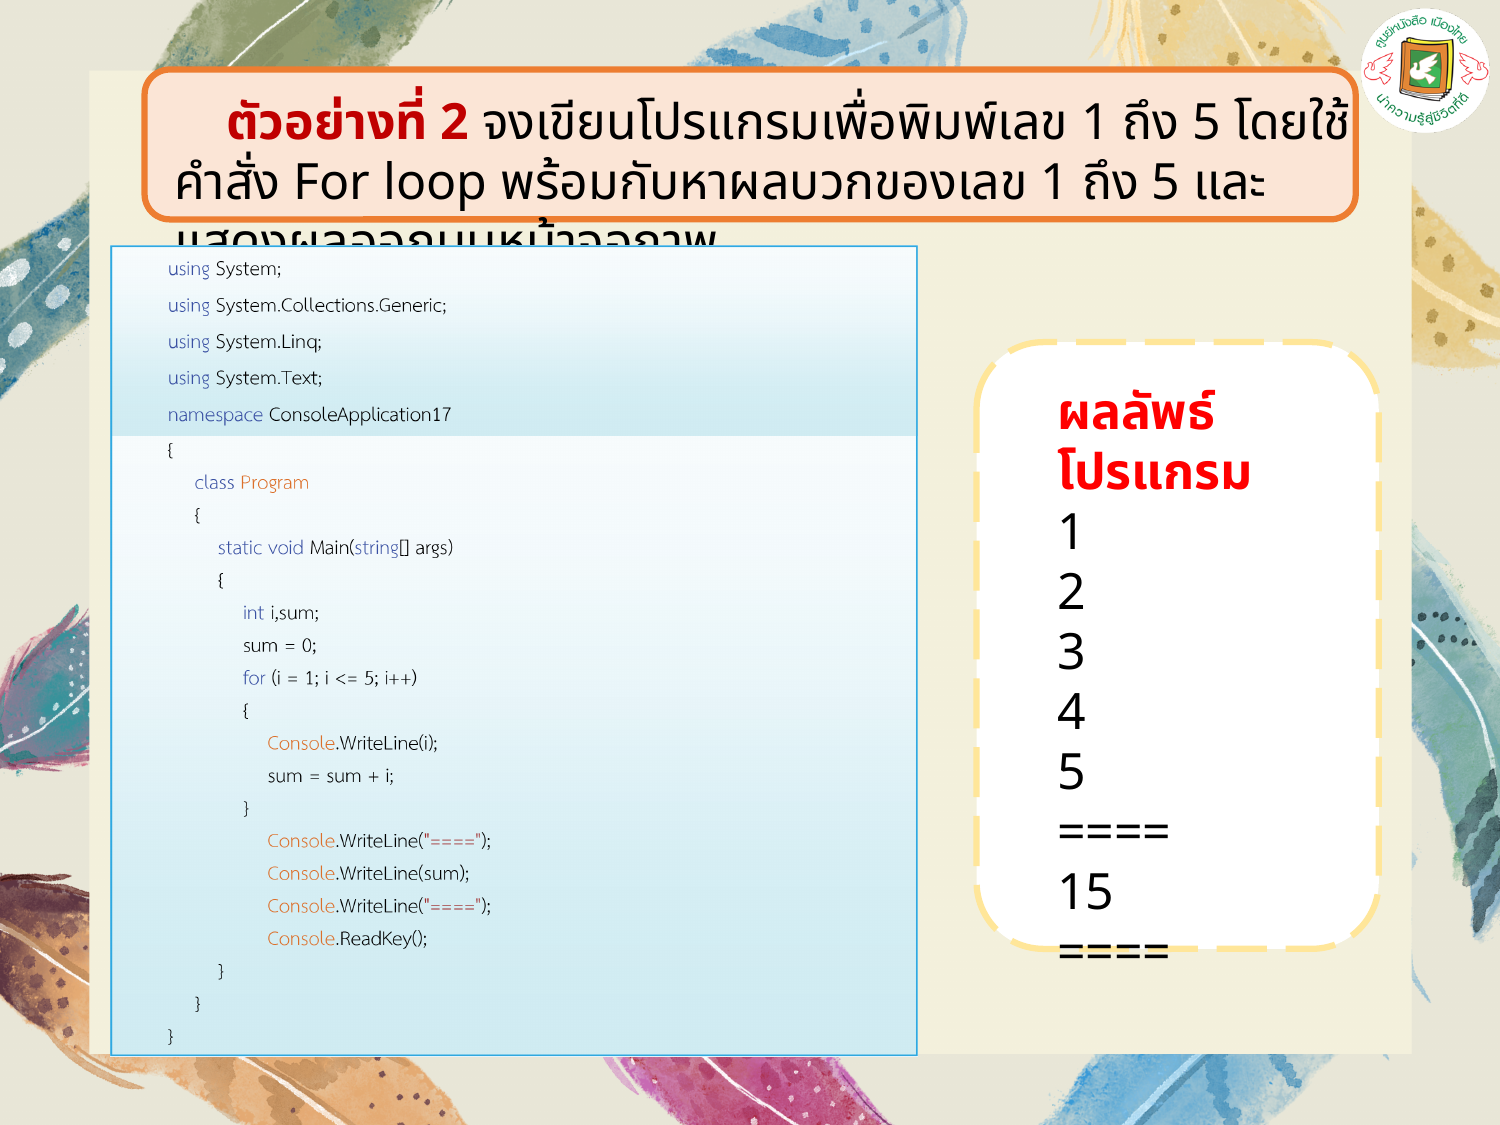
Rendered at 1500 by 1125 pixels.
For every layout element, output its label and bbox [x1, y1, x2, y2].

text_box [110, 245, 1405, 1057]
picture [0, 0, 1500, 1125]
text_box [144, 69, 1369, 220]
